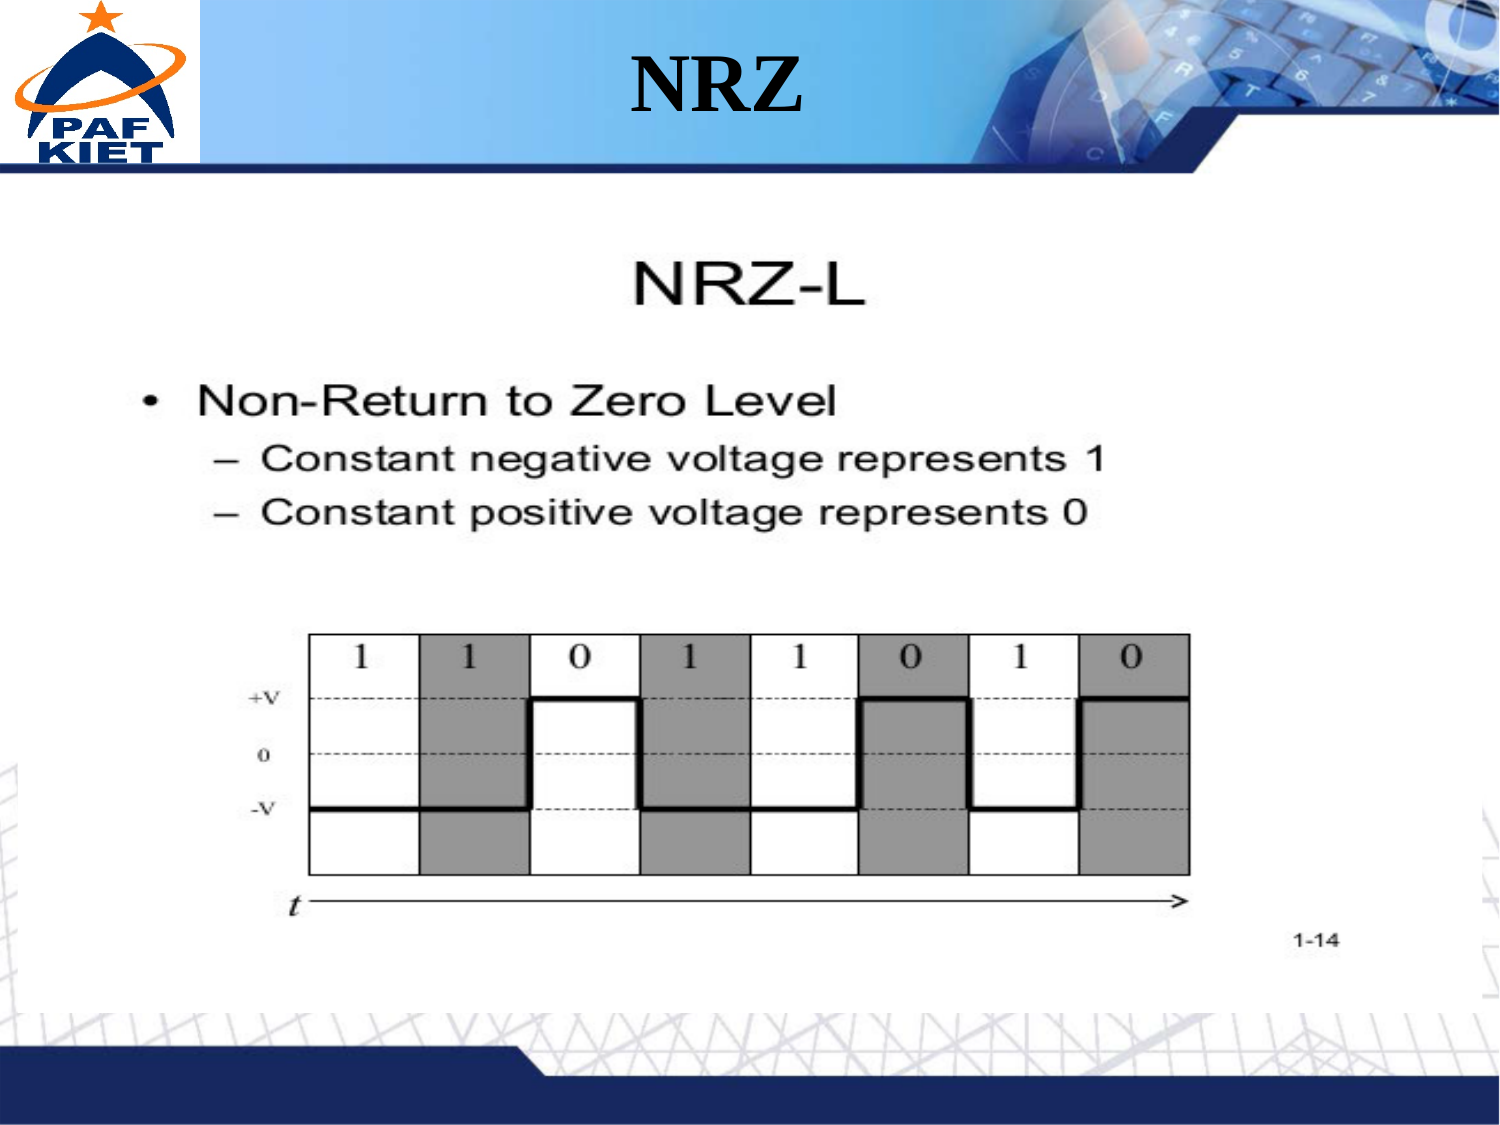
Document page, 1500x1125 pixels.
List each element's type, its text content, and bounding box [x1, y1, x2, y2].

picture [0, 0, 1500, 1125]
text_box [17, 184, 1483, 1013]
text_box NRZ [628, 28, 810, 131]
